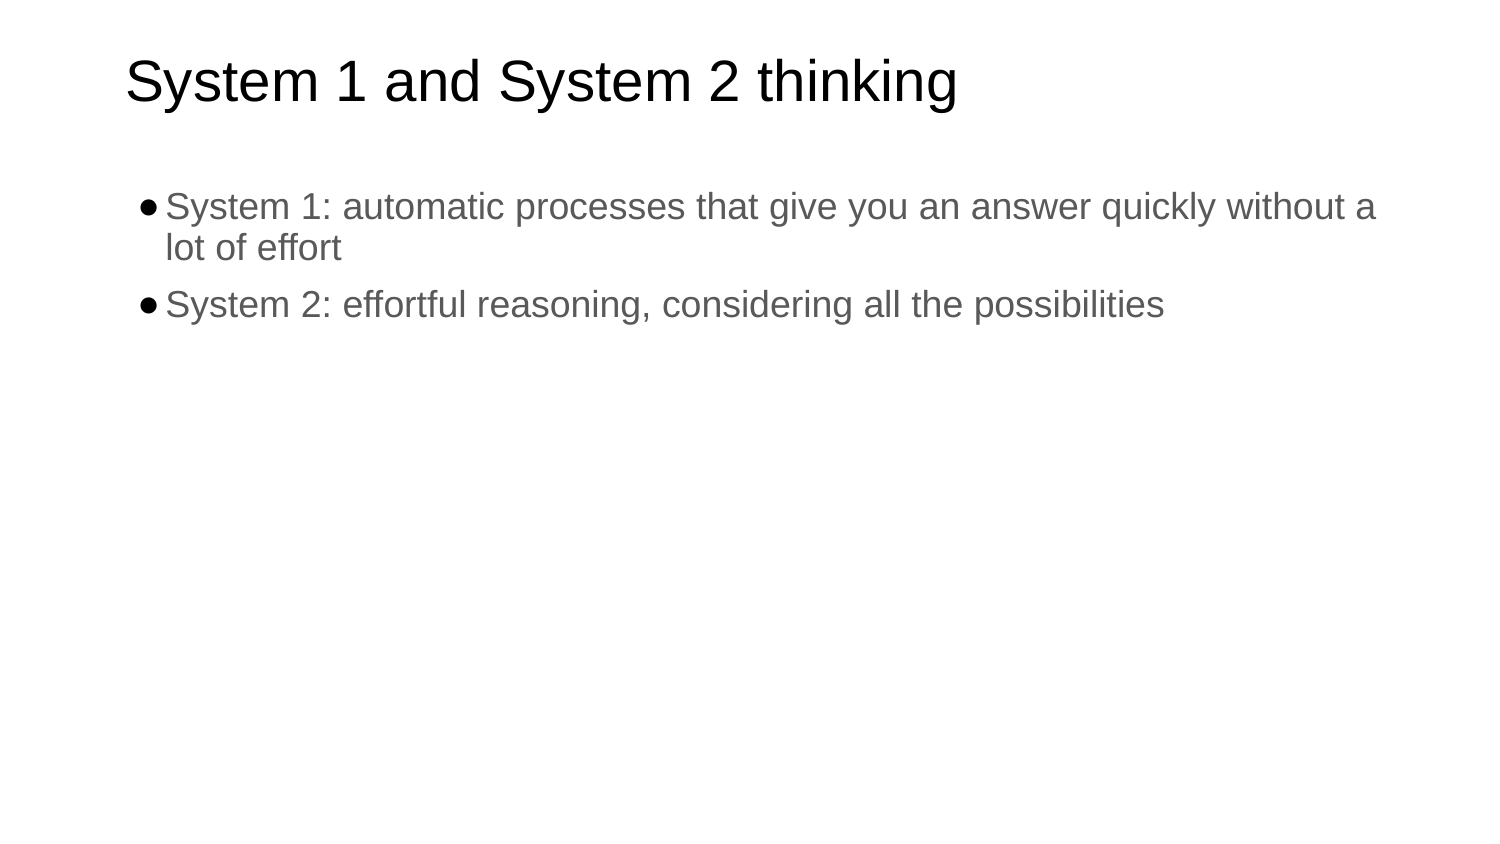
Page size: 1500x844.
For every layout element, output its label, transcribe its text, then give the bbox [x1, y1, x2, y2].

list System 1: automatic processes that give you an answer quickly without a lot of effort System 2: effortful reasoning, considering all the possibilities [124, 182, 1416, 721]
title System 1 and System 2 thinking [114, 29, 1289, 136]
